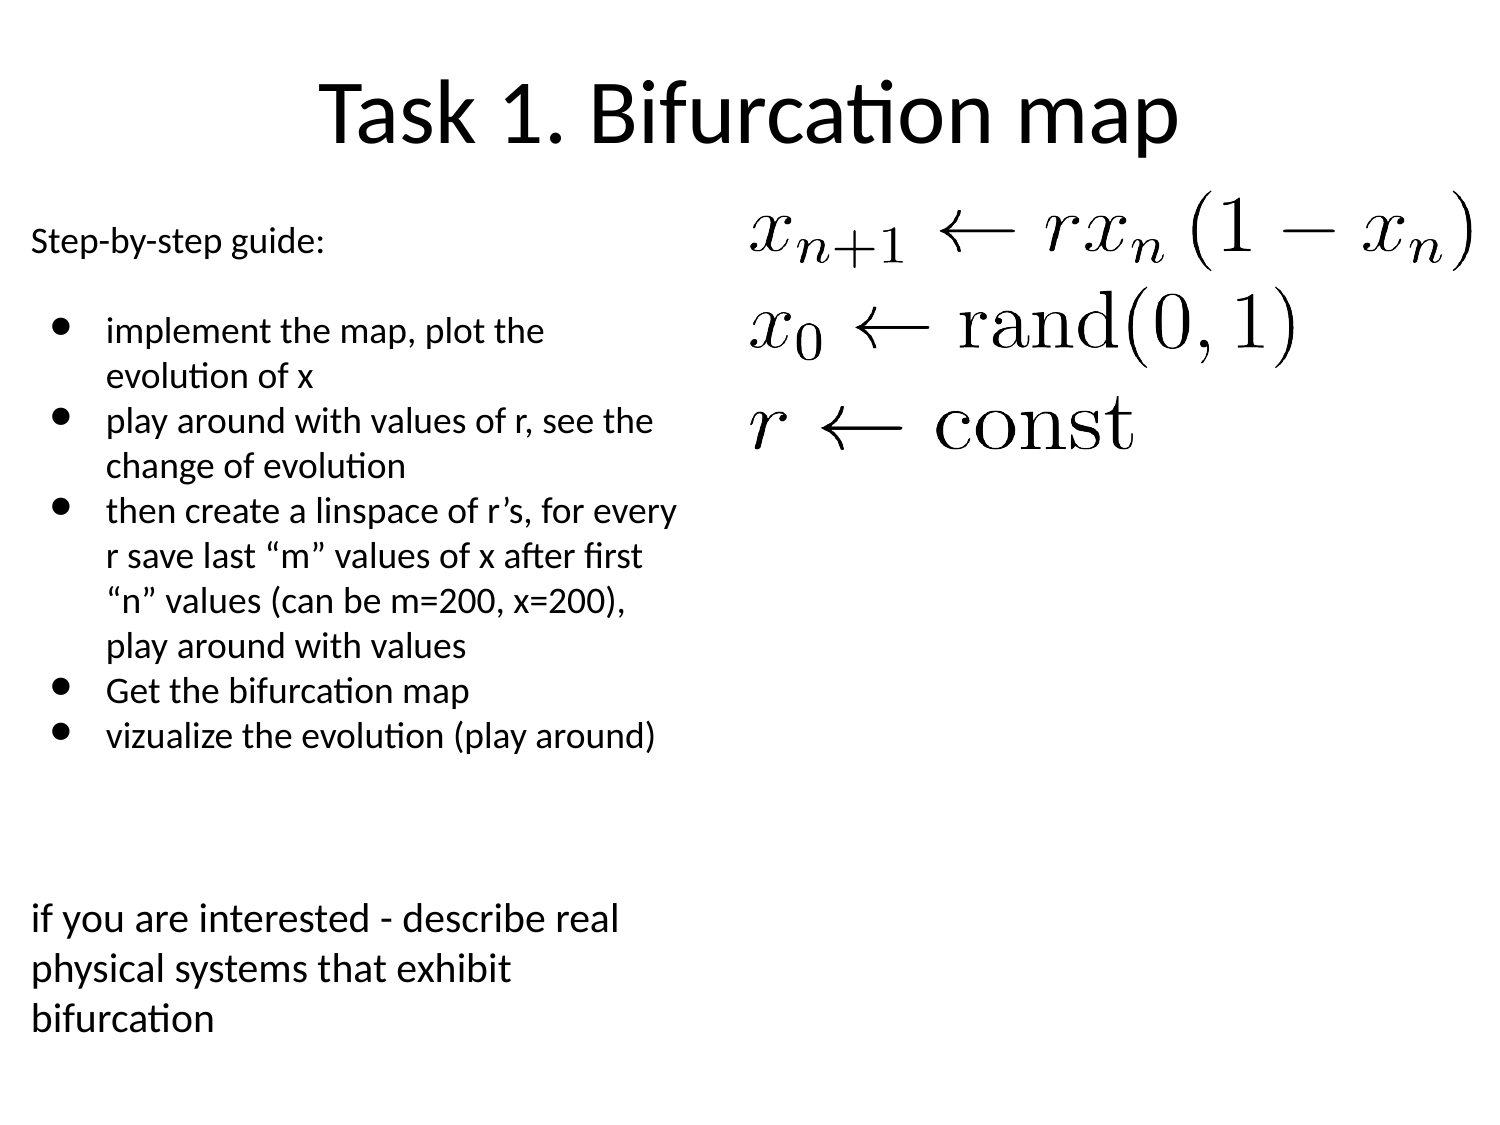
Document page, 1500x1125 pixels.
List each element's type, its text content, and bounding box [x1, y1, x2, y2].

text_box Step-by-step guide: implement the map, plot the evolution of x play around with values of r, see the change of evolution then create a linspace of r’s, for every r save last “m” values of x after first “n” values (can be m=200, x=200), play around with values Get the bifurcation map vizualize the evolution (play around) if you are interested - describe real physical systems that exhibit bifurcation [15, 200, 707, 874]
picture [749, 396, 1134, 450]
picture [749, 286, 1294, 368]
picture [749, 190, 1472, 272]
title Task 1. Bifurcation map [75, 13, 1425, 201]
